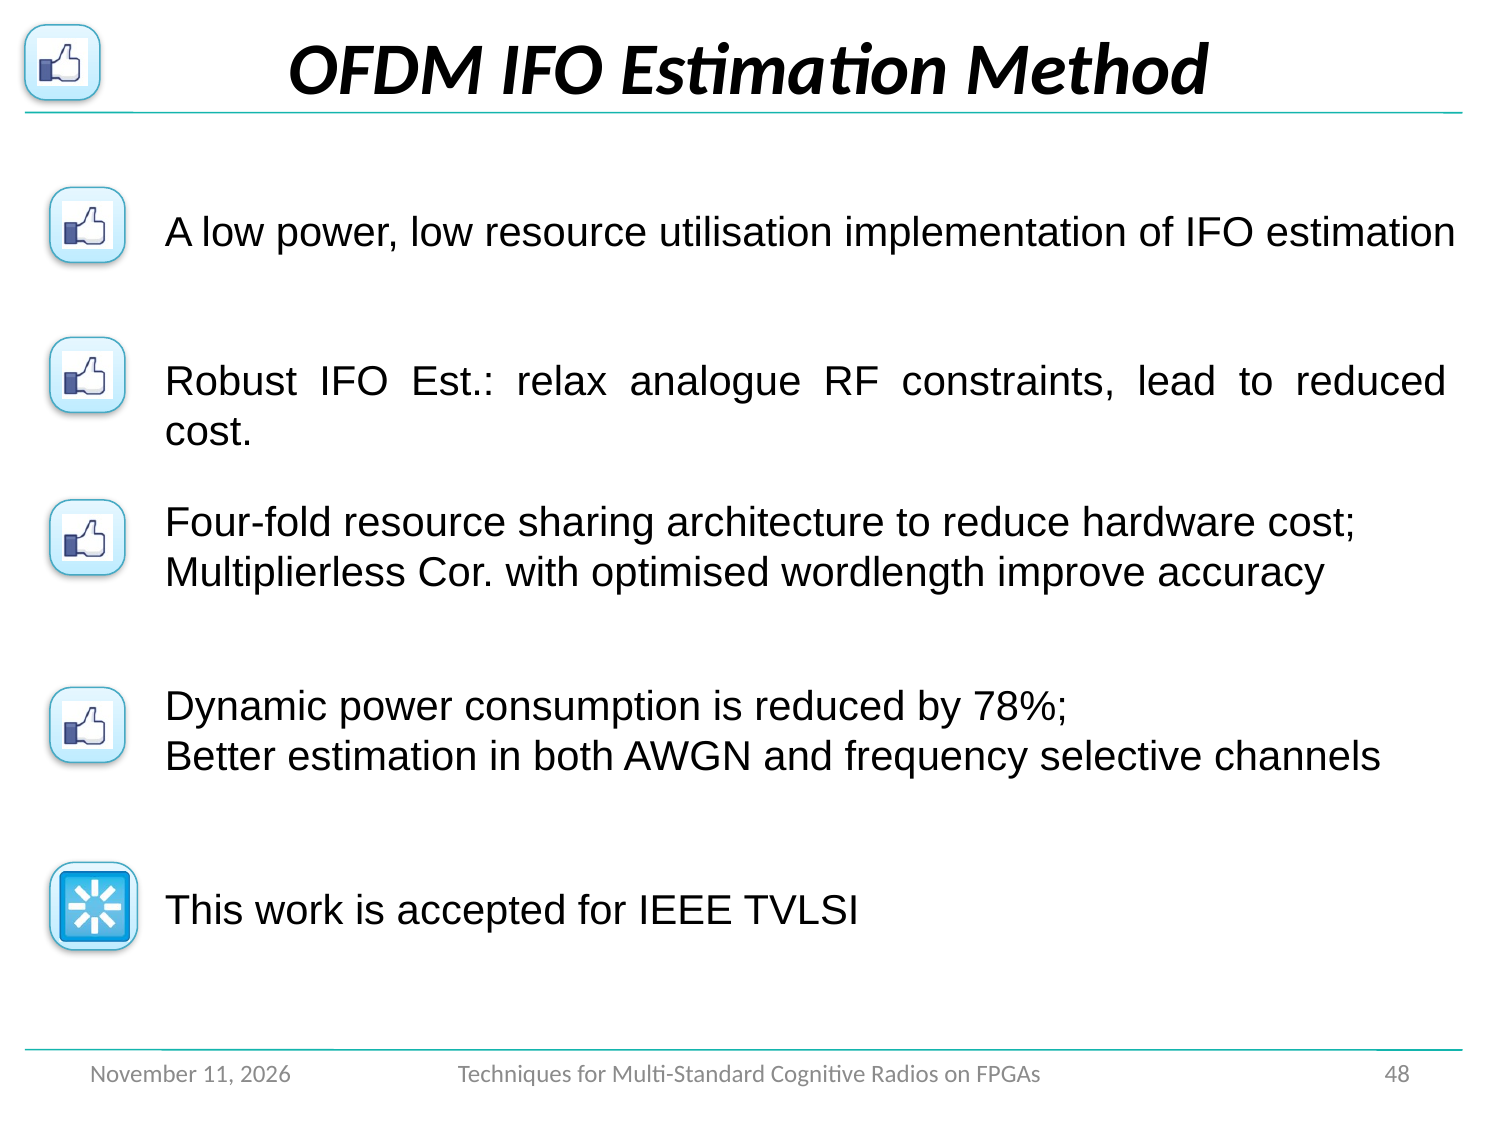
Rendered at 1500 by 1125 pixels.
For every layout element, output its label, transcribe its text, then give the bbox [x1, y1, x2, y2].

text_box Dynamic power consumption is reduced by 78%; Better estimation in both AWGN and frequency selective channels [149, 671, 1500, 787]
text_box A low power, low resource utilisation implementation of IFO estimation [150, 196, 1475, 262]
text_box This work is accepted for IEEE TVLSI [150, 875, 1463, 940]
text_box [49, 862, 138, 951]
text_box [49, 687, 126, 763]
slide_number 48 [1074, 1042, 1425, 1103]
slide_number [75, 1042, 425, 1103]
text_box Robust IFO Est.: relax analogue RF constraints, lead to reduced cost. [150, 346, 1463, 462]
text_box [49, 337, 126, 413]
title OFDM IFO Estimation Method [75, 12, 1425, 118]
text_box Four-fold resource sharing architecture to reduce hardware cost; Multiplierless Cor. with optimised wordlength improve accuracy [149, 487, 1500, 603]
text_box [49, 187, 126, 263]
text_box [49, 499, 126, 576]
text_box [24, 24, 101, 101]
footer Techniques for Multi-Standard Cognitive Radios on FPGAs [437, 1042, 1063, 1103]
